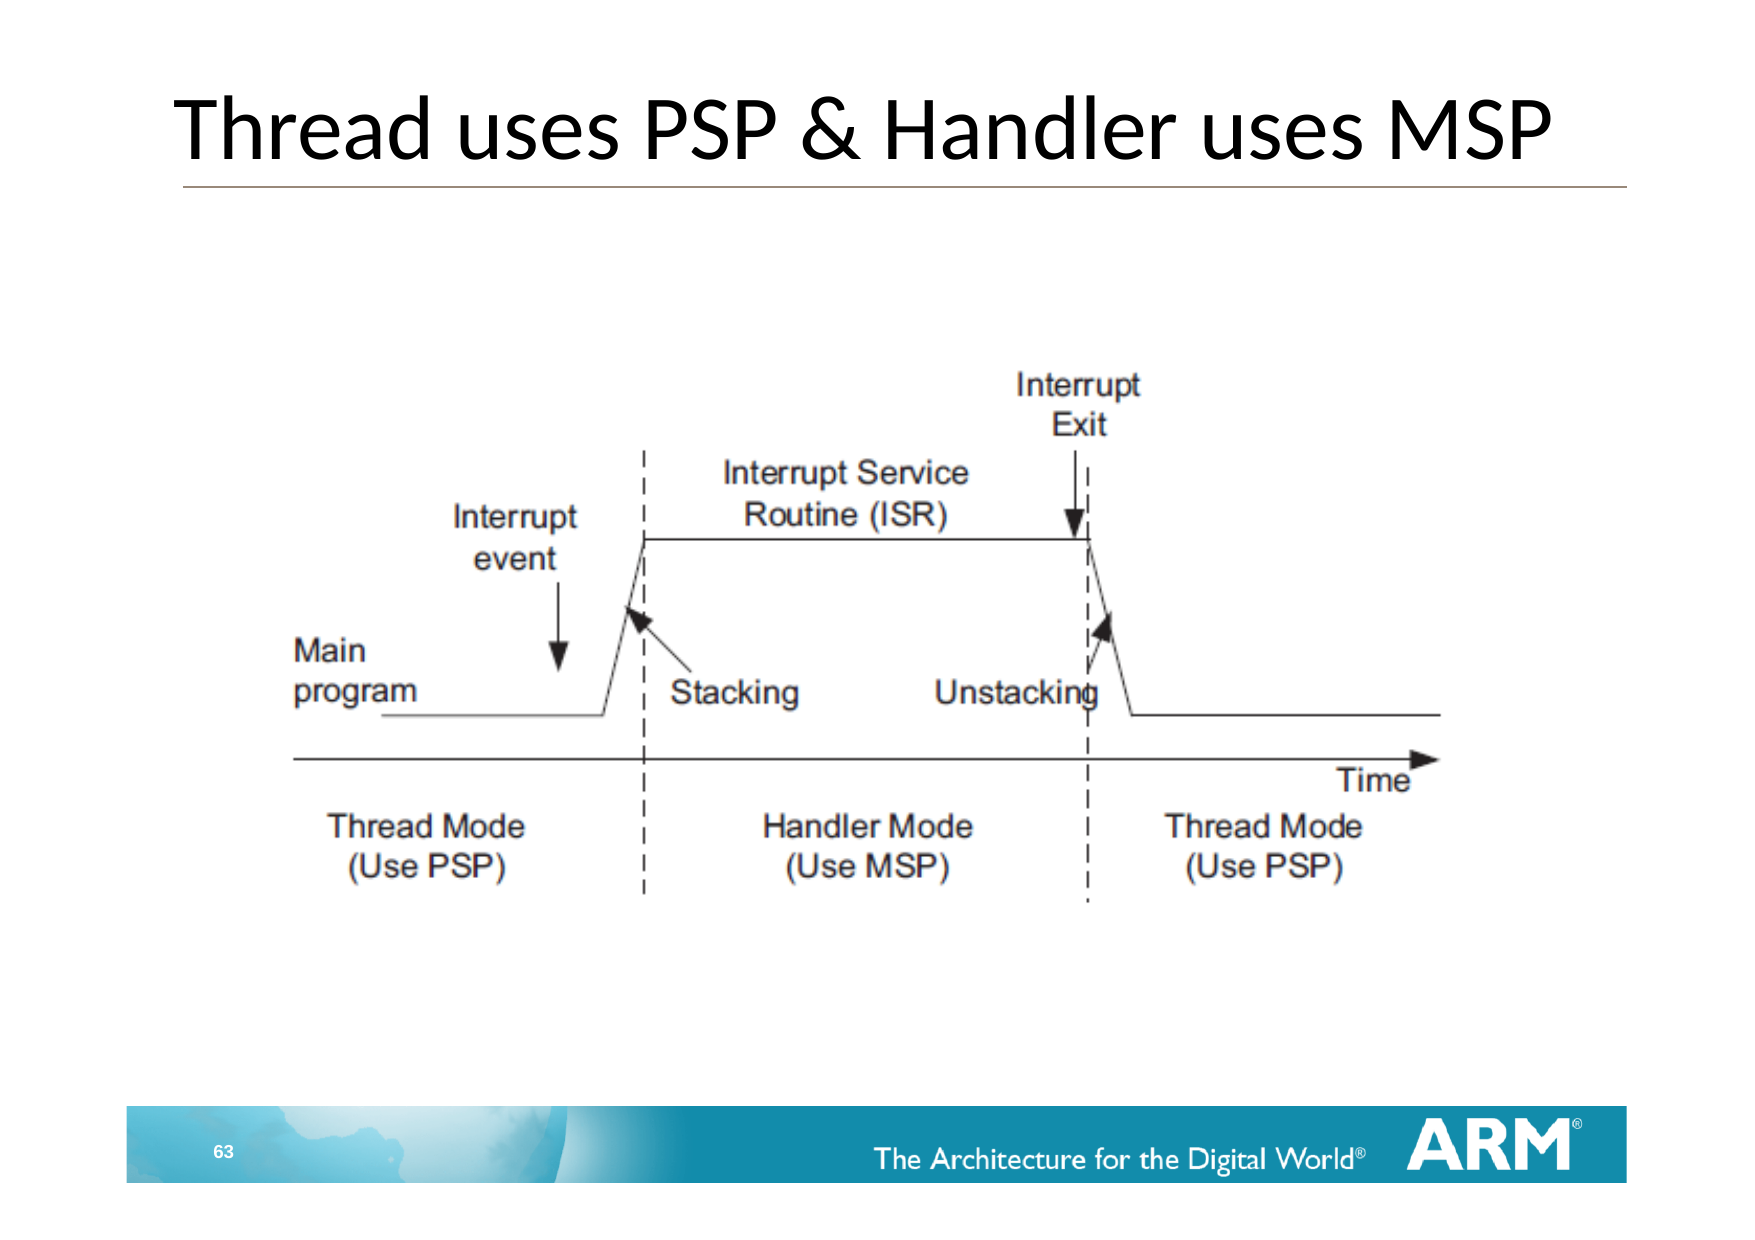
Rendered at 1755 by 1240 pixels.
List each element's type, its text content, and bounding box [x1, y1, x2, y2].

title Thread uses PSP & Handler uses MSP [173, 80, 1581, 172]
slide_number 63 [198, 1139, 287, 1187]
picture [126, 1106, 1627, 1183]
picture [252, 317, 1502, 923]
